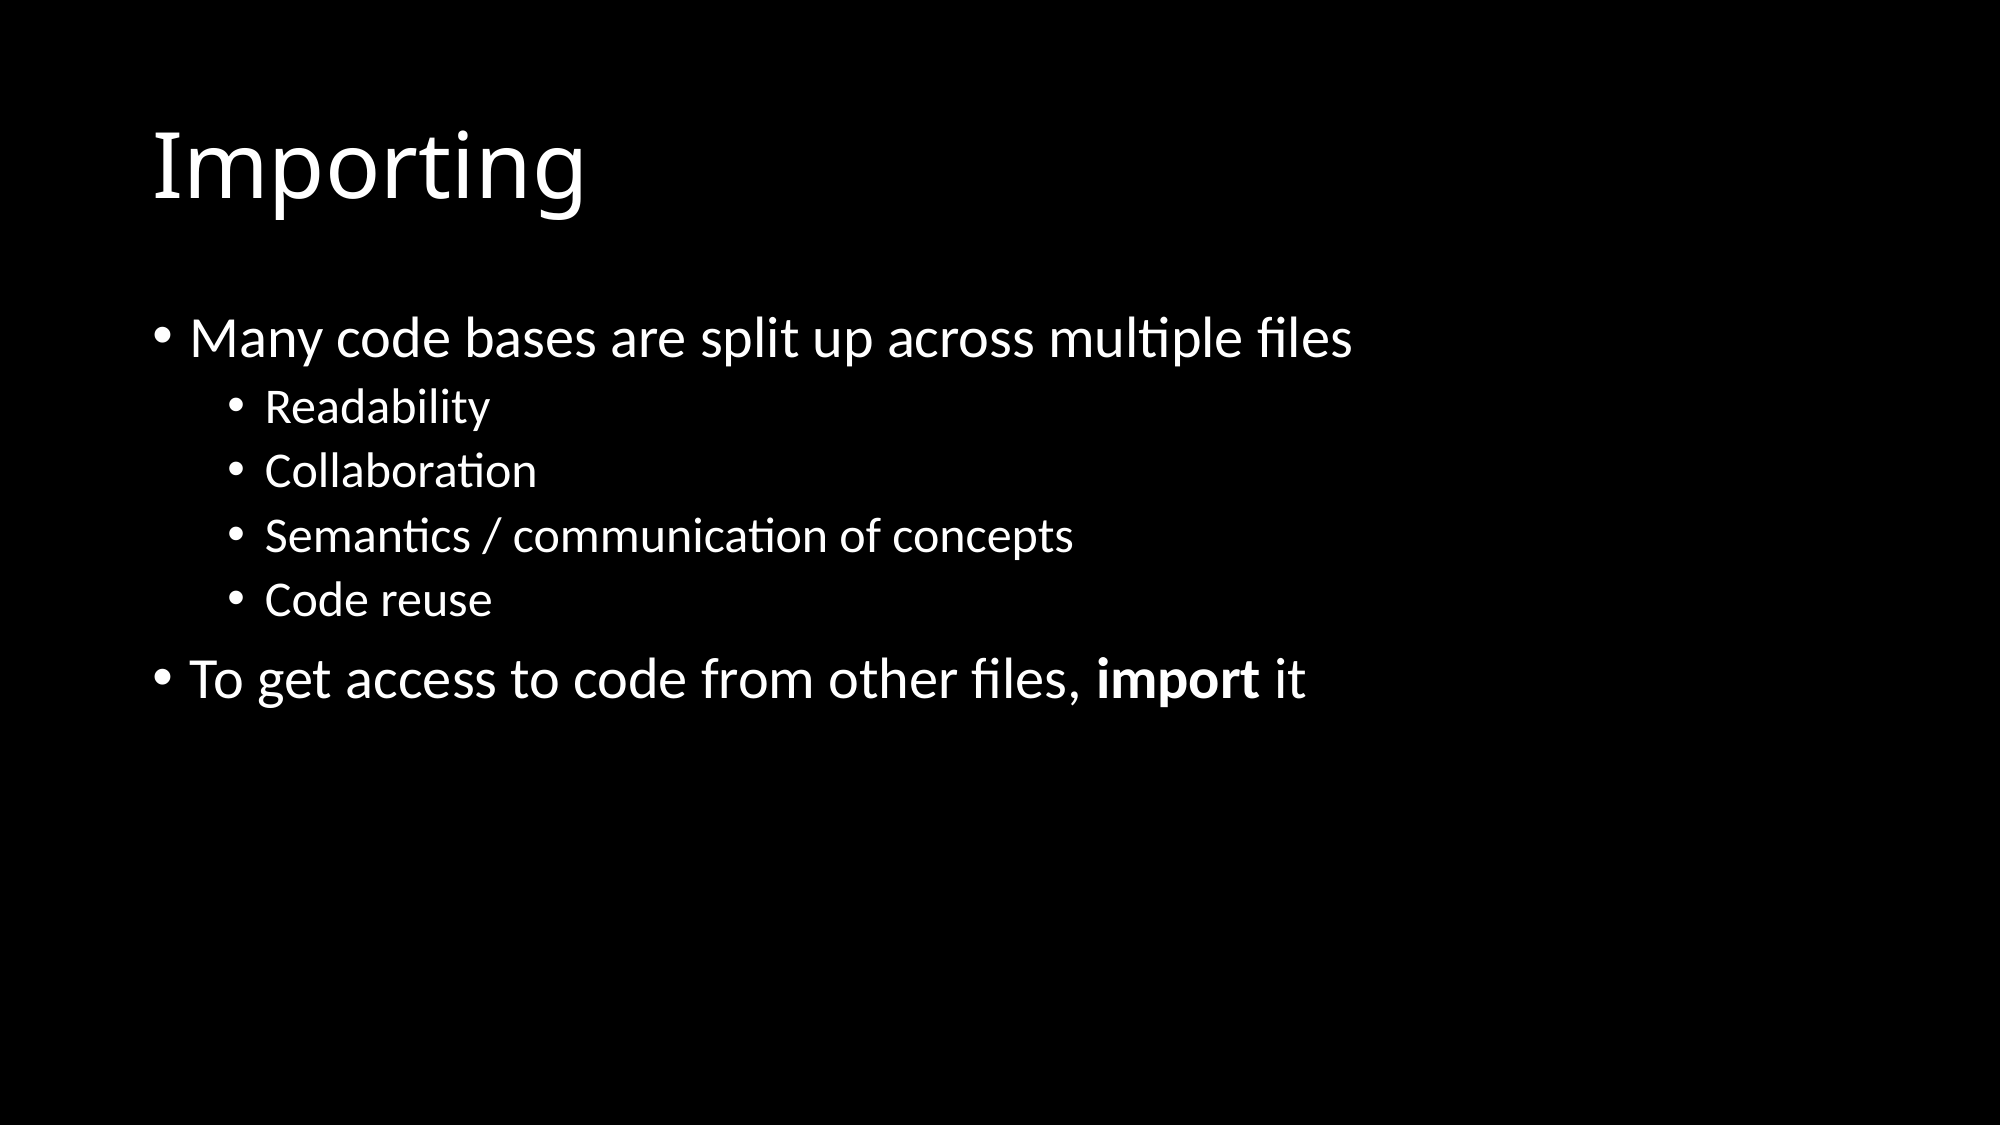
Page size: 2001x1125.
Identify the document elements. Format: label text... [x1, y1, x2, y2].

list Many code bases are split up across multiple files Readability Collaboration Semantics / communication of concepts Code reuse To get access to code from other files, import it [137, 299, 1863, 1014]
title Importing [137, 59, 1863, 278]
